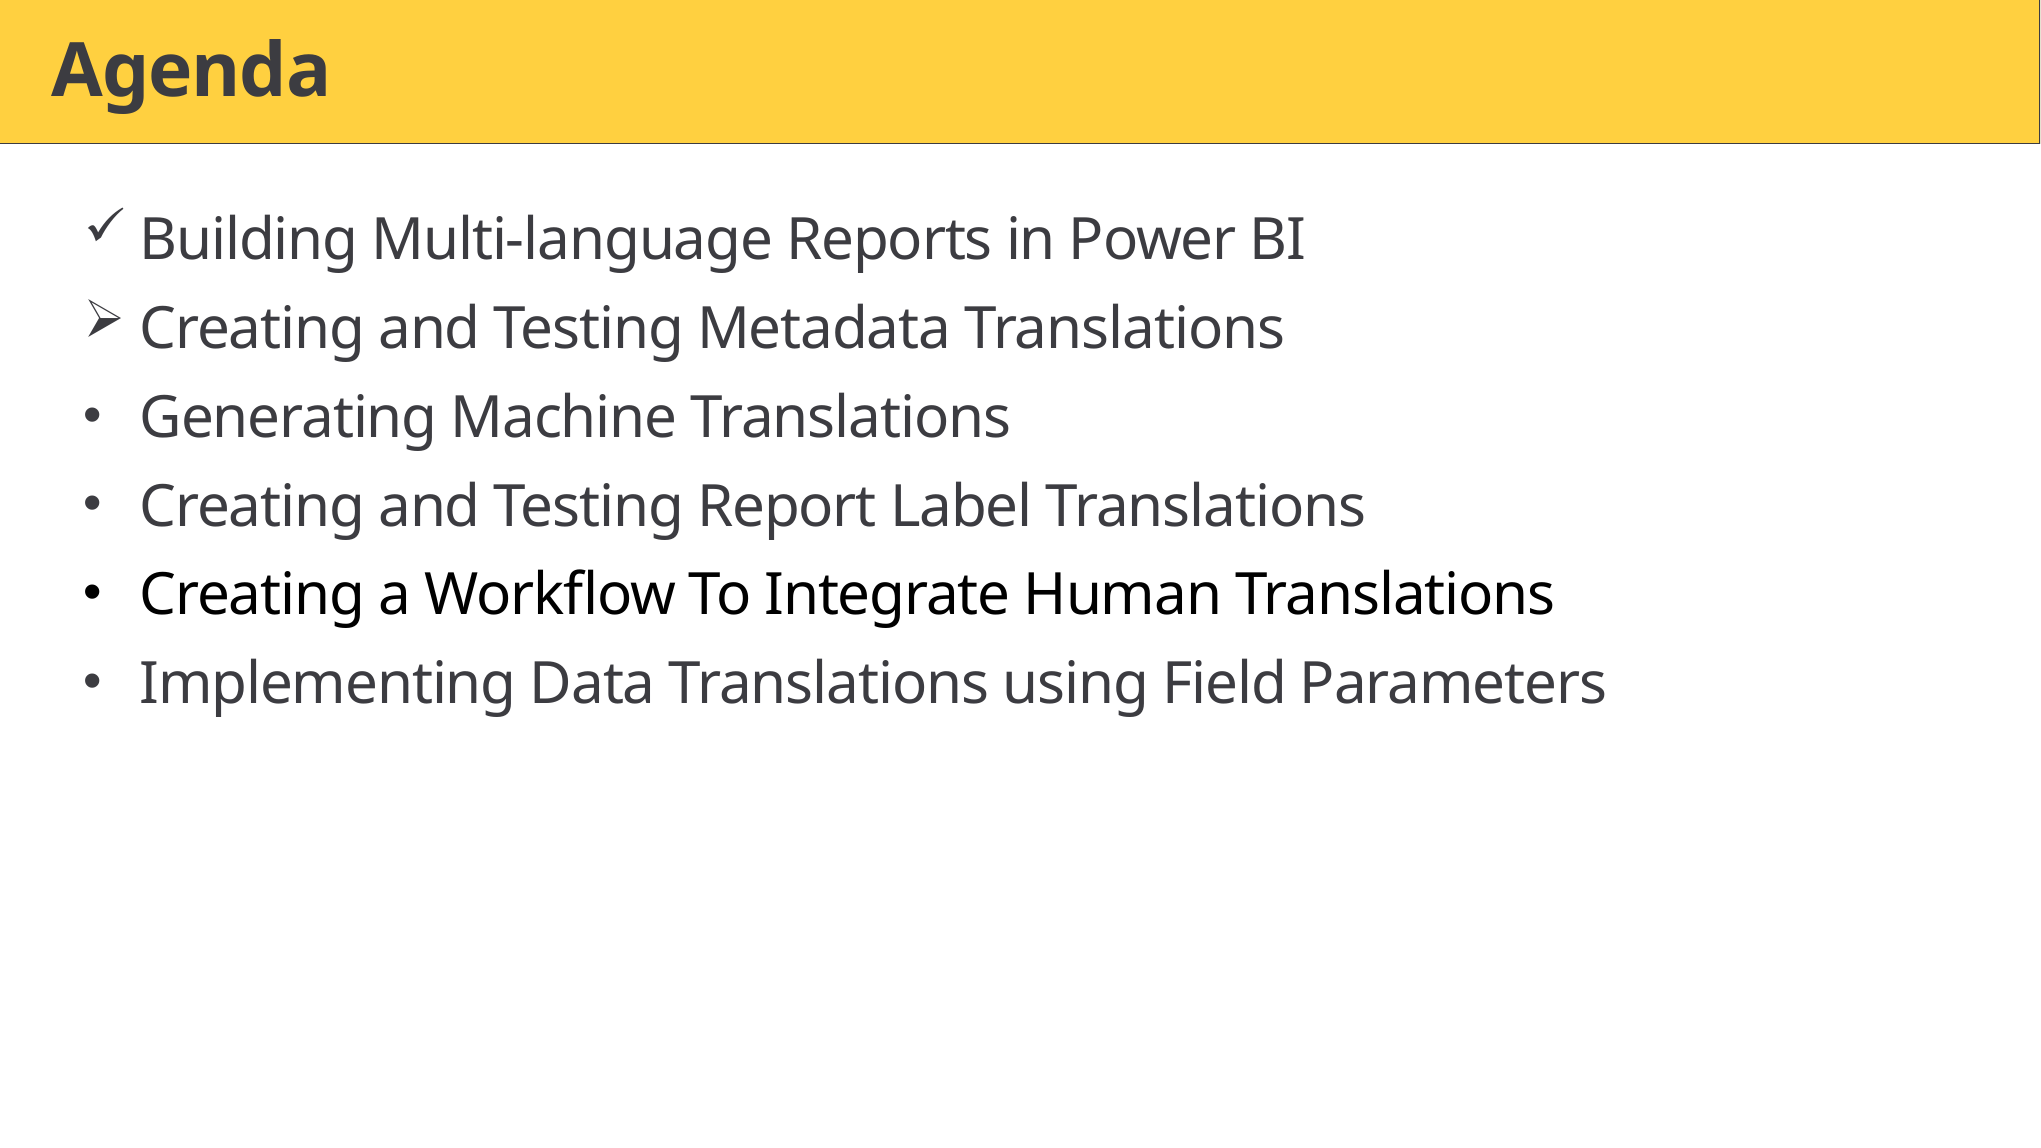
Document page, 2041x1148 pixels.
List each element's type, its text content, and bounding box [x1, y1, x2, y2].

title Agenda [51, 31, 1988, 113]
list Building Multi-language Reports in Power BI Creating and Testing Metadata Translations Generating Machine Translations Creating and Testing Report Label Translations Creating a Workflow To Integrate Human Translations Implementing Data Translations using Field Parameters [83, 201, 1988, 721]
